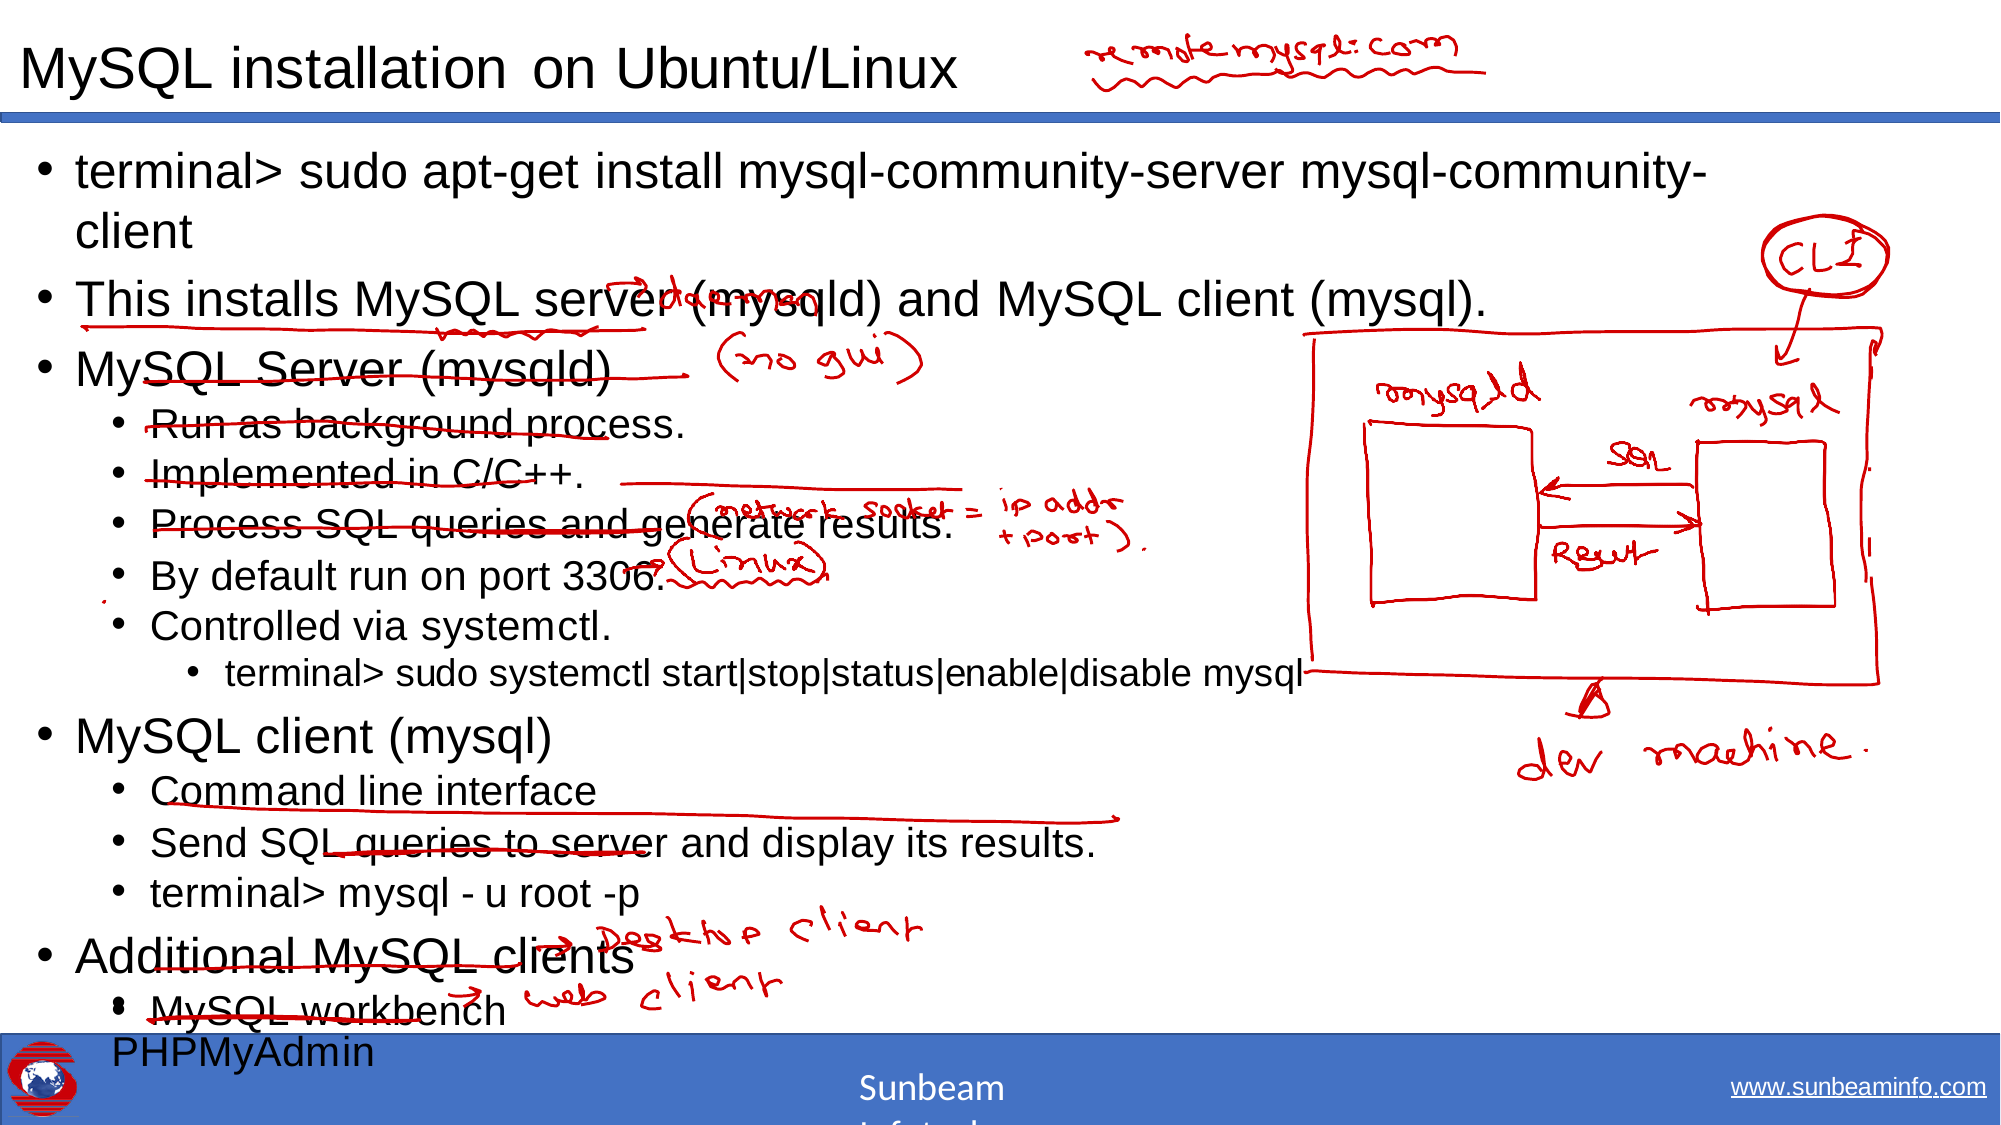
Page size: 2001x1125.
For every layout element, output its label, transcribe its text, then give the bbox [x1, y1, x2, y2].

text_box [1697, 729, 1768, 765]
text_box [735, 354, 751, 364]
text_box [1798, 327, 1883, 353]
text_box [1819, 734, 1852, 759]
text_box [449, 987, 481, 1007]
text_box [1047, 533, 1058, 544]
text_box [1311, 44, 1325, 65]
text_box [155, 963, 522, 970]
text_box [1328, 35, 1352, 58]
text_box [741, 928, 760, 944]
text_box [621, 483, 963, 490]
text_box [670, 933, 702, 943]
text_box [1836, 238, 1861, 267]
text_box [846, 348, 883, 366]
text_box [1132, 46, 1172, 60]
text_box [1768, 394, 1788, 414]
text_box [1063, 534, 1082, 543]
text_box [1307, 338, 1315, 661]
text_box [146, 421, 609, 439]
text_box [1093, 67, 1486, 91]
text_box [1861, 340, 1877, 583]
text_box [1101, 499, 1124, 509]
text_box [1275, 44, 1293, 74]
text_box [143, 373, 689, 383]
text_box [1085, 47, 1134, 64]
text_box [743, 355, 772, 370]
text_box [1086, 488, 1100, 513]
text_box [914, 502, 954, 519]
text_box [81, 326, 438, 333]
text_box [607, 277, 647, 298]
text_box [1068, 489, 1084, 512]
text_box [1785, 736, 1816, 757]
text_box [1392, 42, 1410, 55]
text_box [666, 917, 676, 934]
text_box [436, 326, 599, 340]
text_box [666, 573, 828, 588]
text_box [718, 332, 745, 382]
text_box [1012, 500, 1030, 511]
text_box [1518, 738, 1553, 780]
text_box [703, 930, 730, 944]
text_box [1303, 328, 1795, 351]
text_box [791, 920, 812, 942]
text_box [323, 849, 645, 857]
text_box [880, 506, 891, 517]
slide_number www.sunbeaminfo.com [1728, 1070, 1987, 1125]
text_box [0, 112, 17, 123]
text_box [596, 927, 620, 952]
text_box [1579, 677, 1603, 712]
text_box [1175, 47, 1189, 62]
text_box [1362, 361, 1837, 616]
text_box [1780, 243, 1803, 275]
text_box [1786, 397, 1803, 418]
text_box [1565, 689, 1610, 718]
text_box [1644, 744, 1697, 765]
text_box [1186, 34, 1192, 50]
text_box [525, 984, 606, 1006]
text_box [856, 921, 899, 935]
text_box [641, 990, 662, 1009]
text_box [1690, 397, 1731, 411]
text_box [152, 527, 622, 534]
text_box [537, 937, 572, 956]
text_box [864, 502, 877, 517]
text_box [884, 332, 922, 384]
text_box [1027, 530, 1043, 541]
text_box [710, 291, 732, 305]
text_box [621, 933, 661, 951]
text_box [1559, 751, 1603, 776]
text_box [759, 972, 782, 997]
text_box [1762, 215, 1889, 298]
title MySQL installation on Ubuntu/Linux [17, 29, 1983, 218]
text_box [777, 354, 795, 369]
footer Sunbeam Infotech [857, 1062, 1143, 1125]
text_box [1730, 400, 1746, 419]
text_box [622, 492, 845, 584]
text_box [168, 803, 1119, 824]
text_box [821, 906, 830, 931]
text_box [1747, 400, 1767, 426]
text_box [145, 479, 535, 487]
text_box [1188, 42, 1228, 55]
text_box [1349, 40, 1357, 45]
text_box [1409, 36, 1457, 57]
text_box [1304, 576, 1879, 685]
text_box [1106, 521, 1129, 552]
text_box [1813, 242, 1832, 271]
text_box [818, 352, 844, 378]
text_box [1370, 38, 1391, 55]
text_box [1983, 113, 2000, 123]
text_box [705, 976, 753, 990]
picture [1, 1036, 82, 1117]
text_box [906, 917, 922, 941]
text_box [660, 275, 681, 308]
text_box [895, 498, 916, 519]
text_box [702, 920, 707, 933]
text_box [780, 294, 817, 317]
text_box [734, 290, 777, 311]
text_box [1811, 383, 1840, 413]
text_box [1770, 744, 1778, 761]
text_box [1295, 42, 1306, 59]
text_box [1232, 45, 1275, 63]
text_box [1776, 295, 1809, 365]
text_box [689, 982, 695, 1002]
text_box [1046, 498, 1064, 511]
text_box • PHPMyAdmin [109, 974, 415, 1075]
text_box [589, 328, 646, 332]
text_box [686, 294, 706, 308]
text_box terminal> sudo apt-get install mysql-community-server mysql-community-client This installs MySQL server (mysqld) and MySQL client (mysql). MySQL Server (mysqld) Run as background process. Implemented in C/C++. Process SQL queries and generate results. By default run on port 3306. Controlled via systemctl. terminal> sudo systemctl start|stop|status|enable|disable mysql MySQL client (mysql) Command line interface Send SQL queries to server and display its results. terminal> mysql -u root -p Additional MySQL clients MySQL workbench [34, 138, 1816, 1034]
text_box [667, 973, 681, 998]
